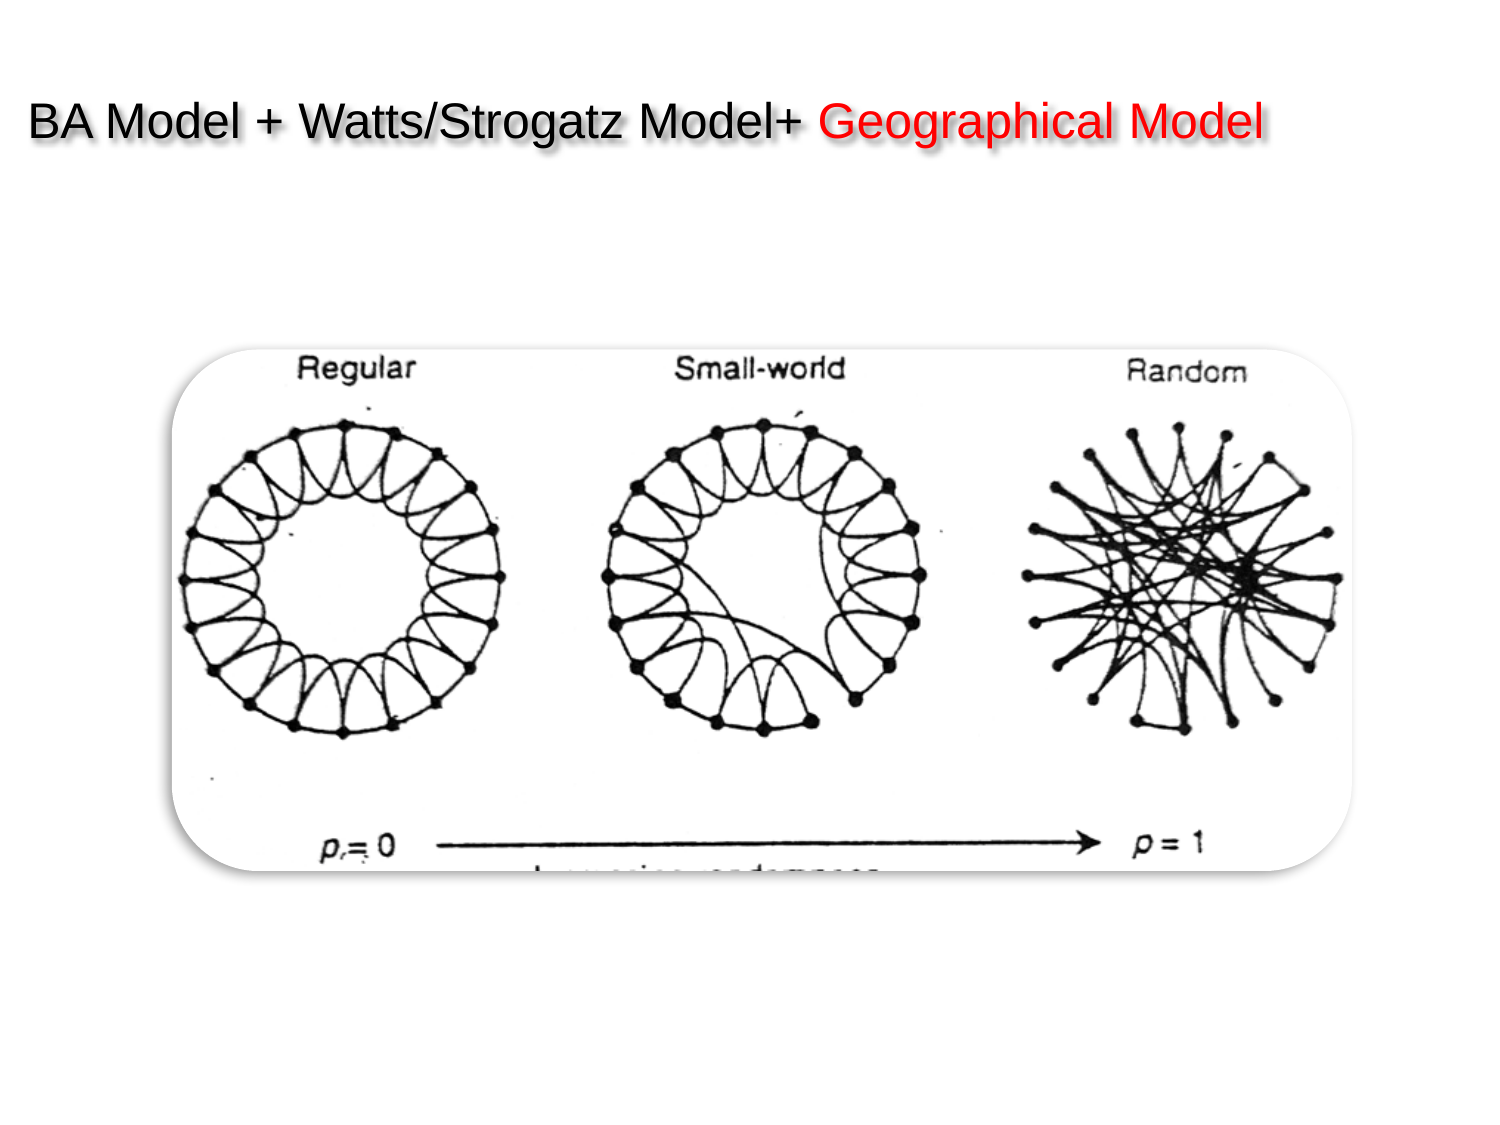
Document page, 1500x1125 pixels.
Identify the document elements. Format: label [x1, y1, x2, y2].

text_box [12, 24, 1463, 213]
list [171, 349, 1353, 872]
